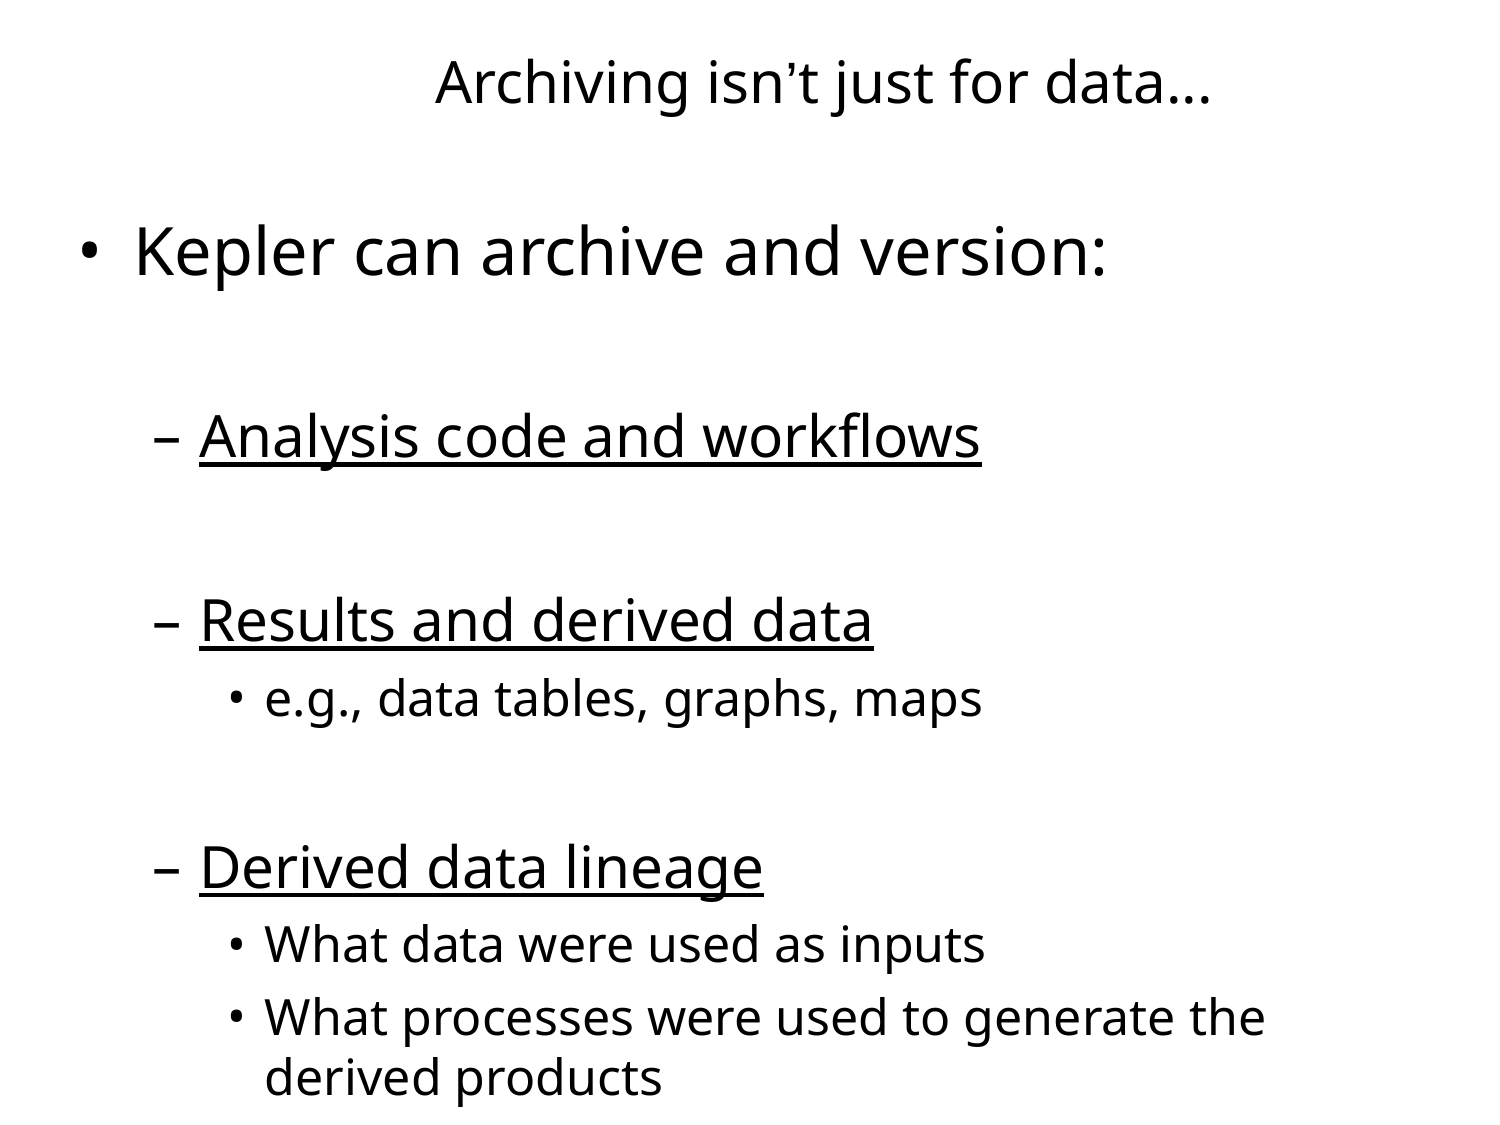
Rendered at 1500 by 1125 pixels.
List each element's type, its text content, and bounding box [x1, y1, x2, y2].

list Kepler can archive and version: Analysis code and workflows Results and derived data e.g., data tables, graphs, maps Derived data lineage What data were used as inputs What processes were used to generate the derived products [62, 200, 1438, 1125]
title Archiving isn’t just for data... [199, 0, 1456, 160]
